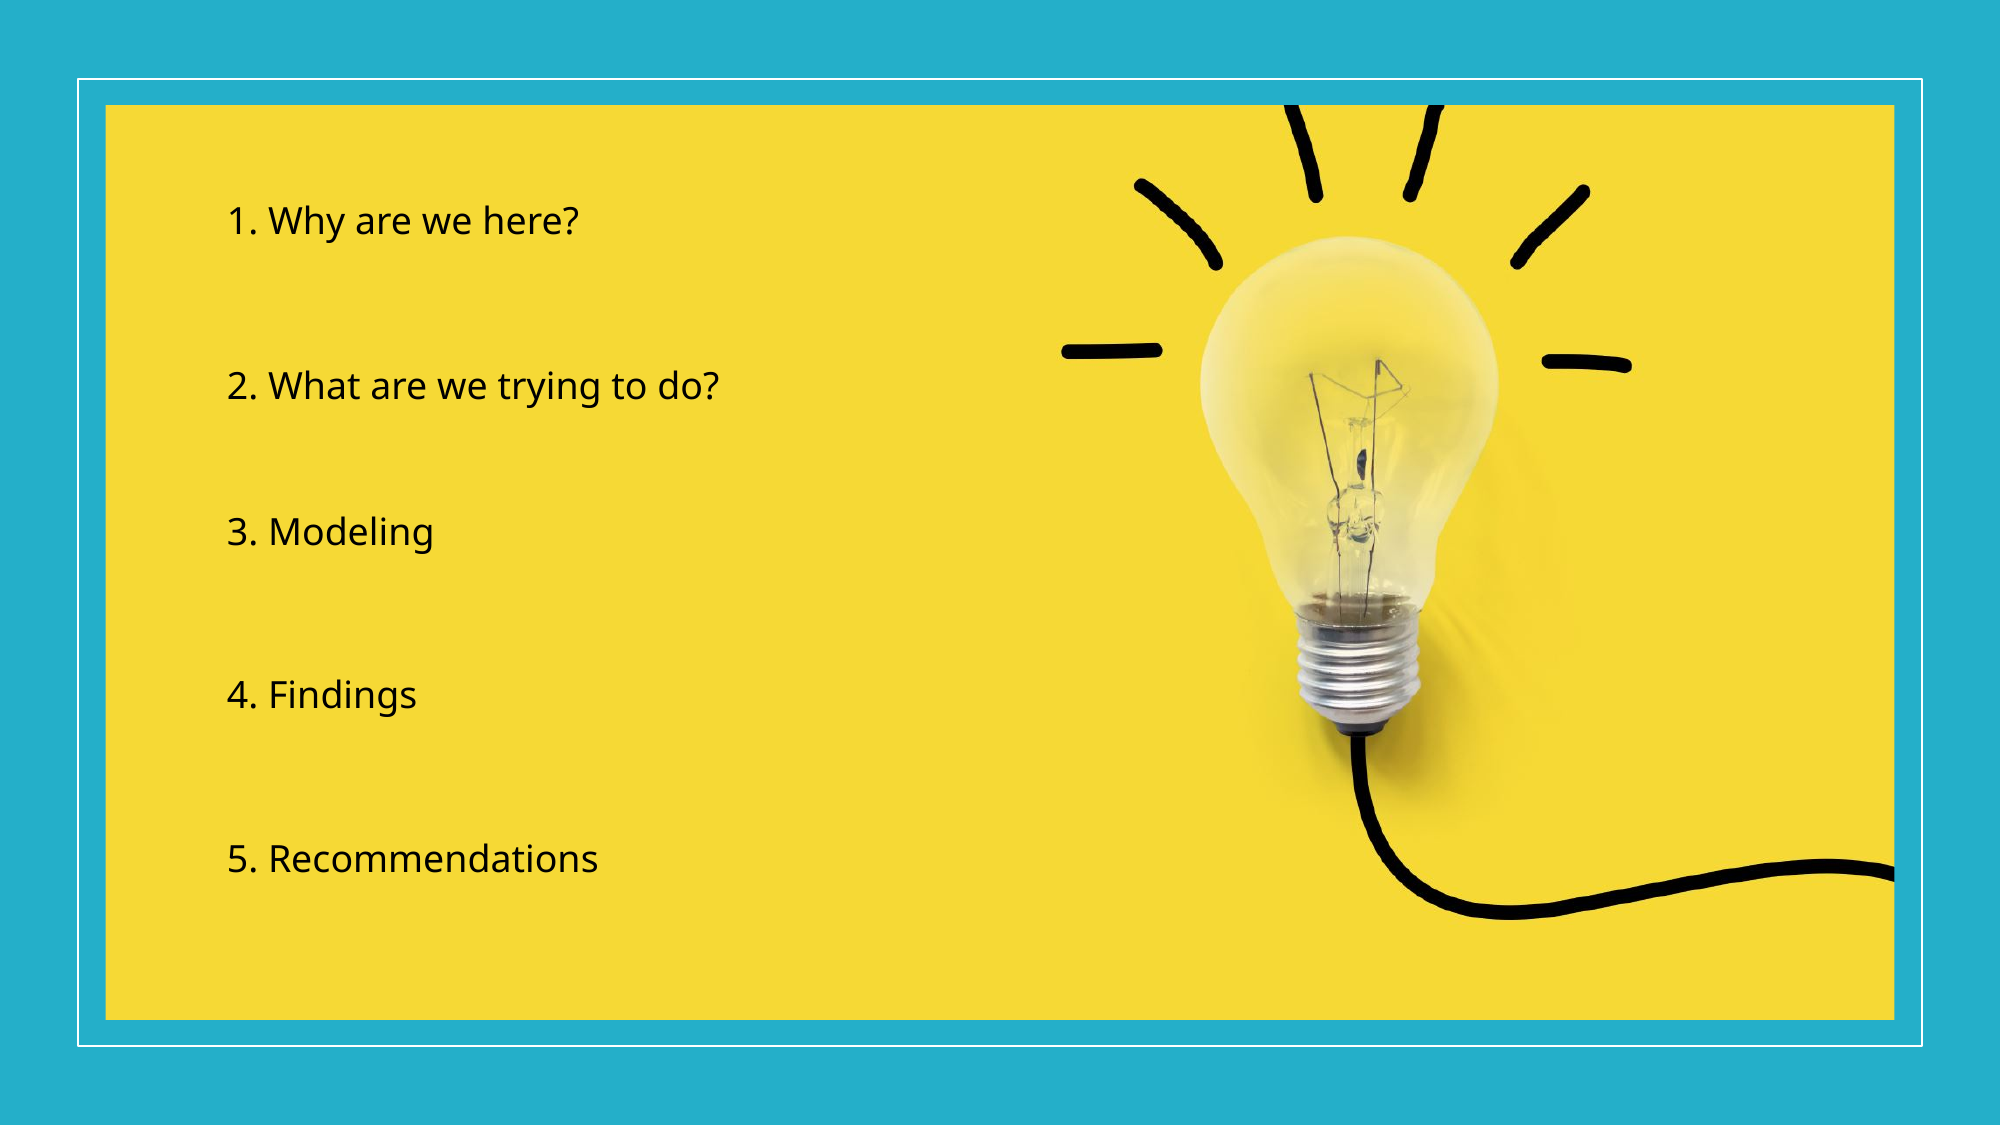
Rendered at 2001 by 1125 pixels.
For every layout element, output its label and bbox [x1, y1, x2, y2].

text_box [0, 0, 2000, 1125]
text_box [77, 78, 1923, 1047]
picture [105, 105, 1895, 1020]
